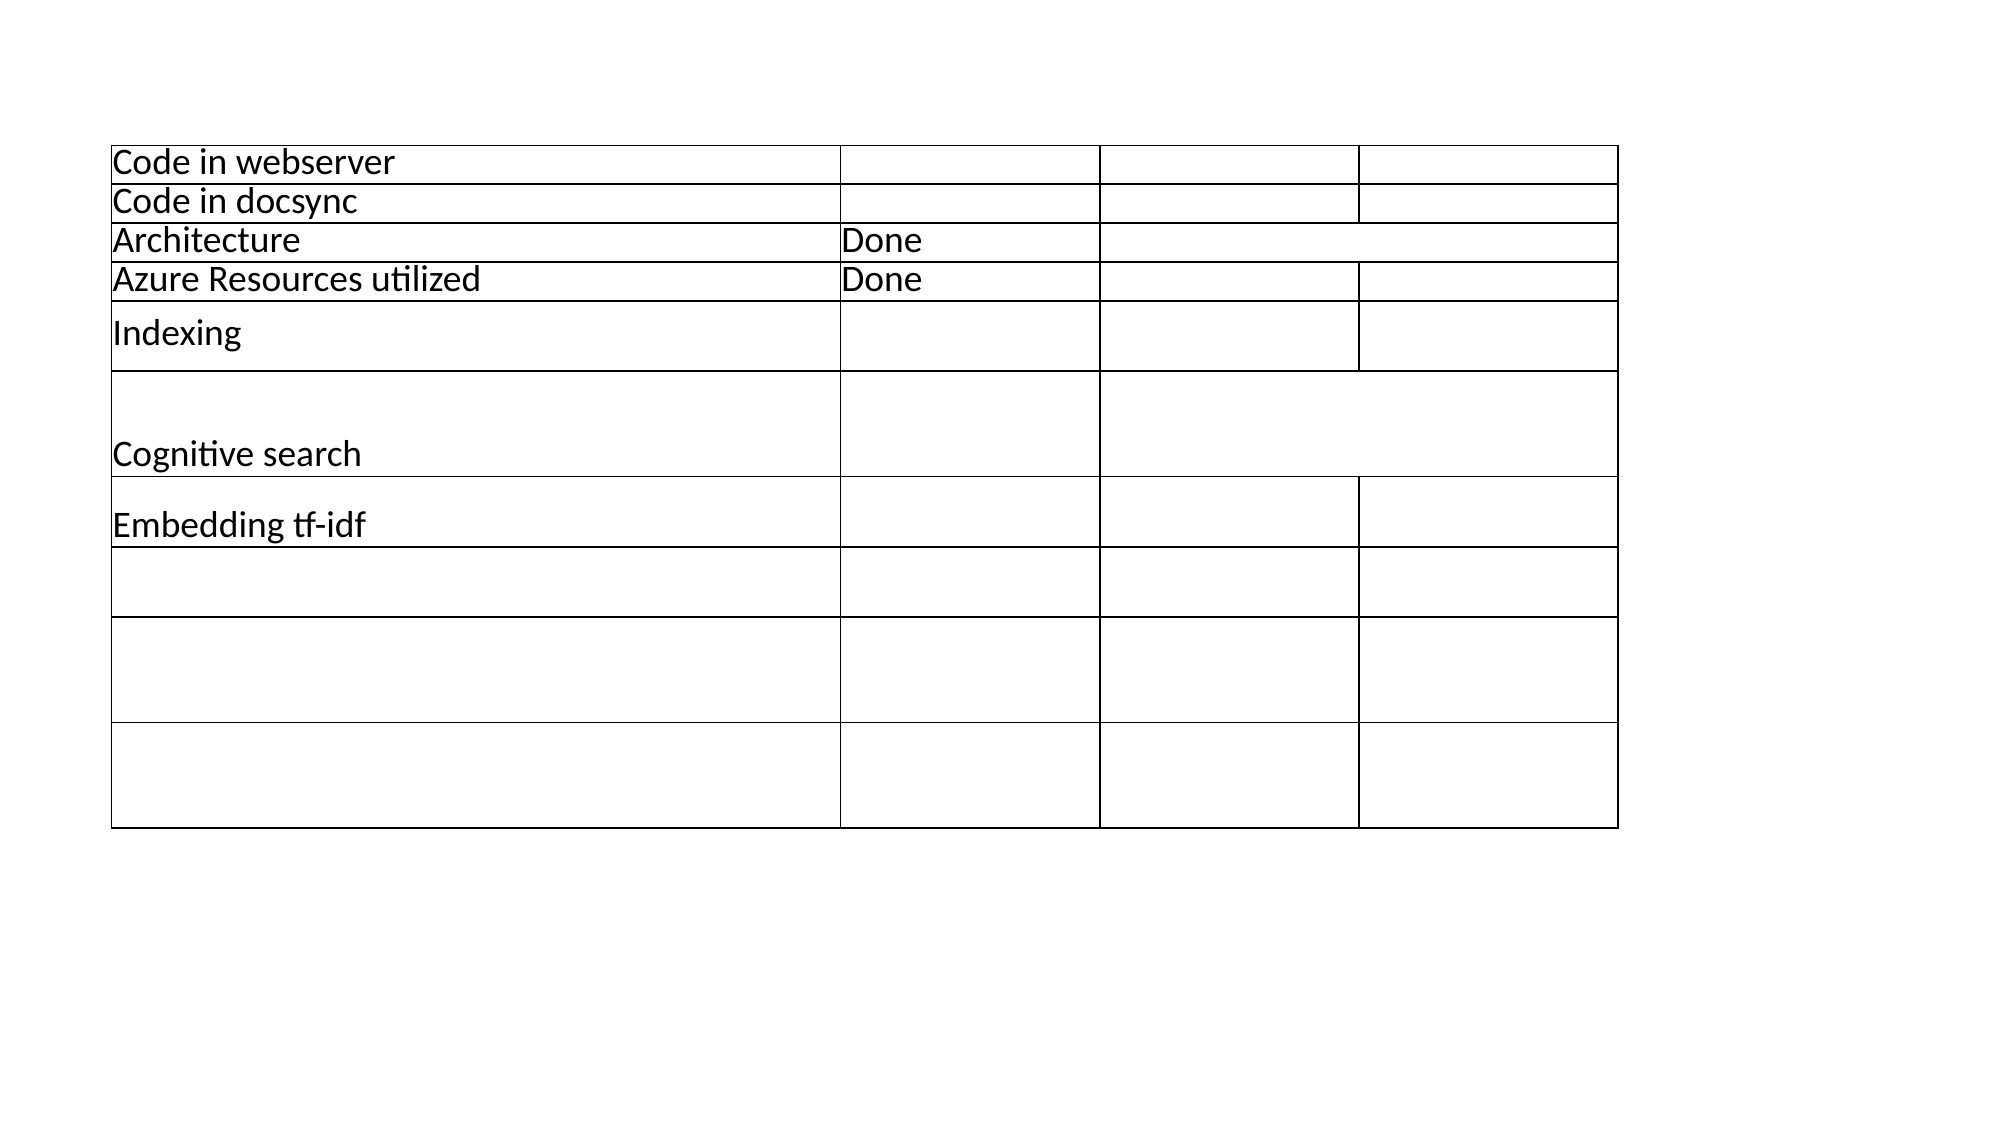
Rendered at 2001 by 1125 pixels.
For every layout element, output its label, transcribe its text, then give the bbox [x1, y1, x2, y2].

table_cell Done [841, 263, 1099, 300]
table_cell [841, 618, 1099, 722]
table_cell [841, 548, 1099, 616]
table_cell [1101, 372, 1617, 476]
table_cell [1101, 548, 1358, 616]
table_header Code in webserver [112, 146, 840, 183]
table_cell [1101, 302, 1358, 370]
table_cell [1360, 263, 1617, 300]
table_cell [841, 477, 1099, 546]
table_cell Cognitive search [112, 372, 840, 476]
table_header [1101, 146, 1358, 183]
table_cell [841, 372, 1099, 476]
table_cell [1101, 618, 1358, 722]
table_cell [1101, 263, 1358, 300]
table_cell [112, 723, 840, 827]
table_cell Done [841, 224, 1099, 261]
table_cell Embedding tf-idf [112, 477, 840, 546]
table_cell [1360, 723, 1617, 827]
table_cell [841, 302, 1099, 370]
table_header [1360, 146, 1617, 183]
table_cell [1101, 185, 1358, 222]
table_cell [112, 548, 840, 616]
table_cell [1101, 477, 1358, 546]
table_cell [1360, 548, 1617, 616]
table_cell [841, 185, 1099, 222]
table_cell [1360, 477, 1617, 546]
table_cell Code in docsync [112, 185, 840, 222]
table_cell [1101, 723, 1358, 827]
table_cell [112, 618, 840, 722]
table_cell Azure Resources utilized [112, 263, 840, 300]
table_header [841, 146, 1099, 183]
table_cell Indexing [112, 302, 840, 370]
table_cell Architecture [112, 224, 840, 261]
table_cell [841, 723, 1099, 827]
table_cell [1360, 618, 1617, 722]
table_cell [1360, 302, 1617, 370]
table_cell [1101, 224, 1617, 261]
table_cell [1360, 185, 1617, 222]
